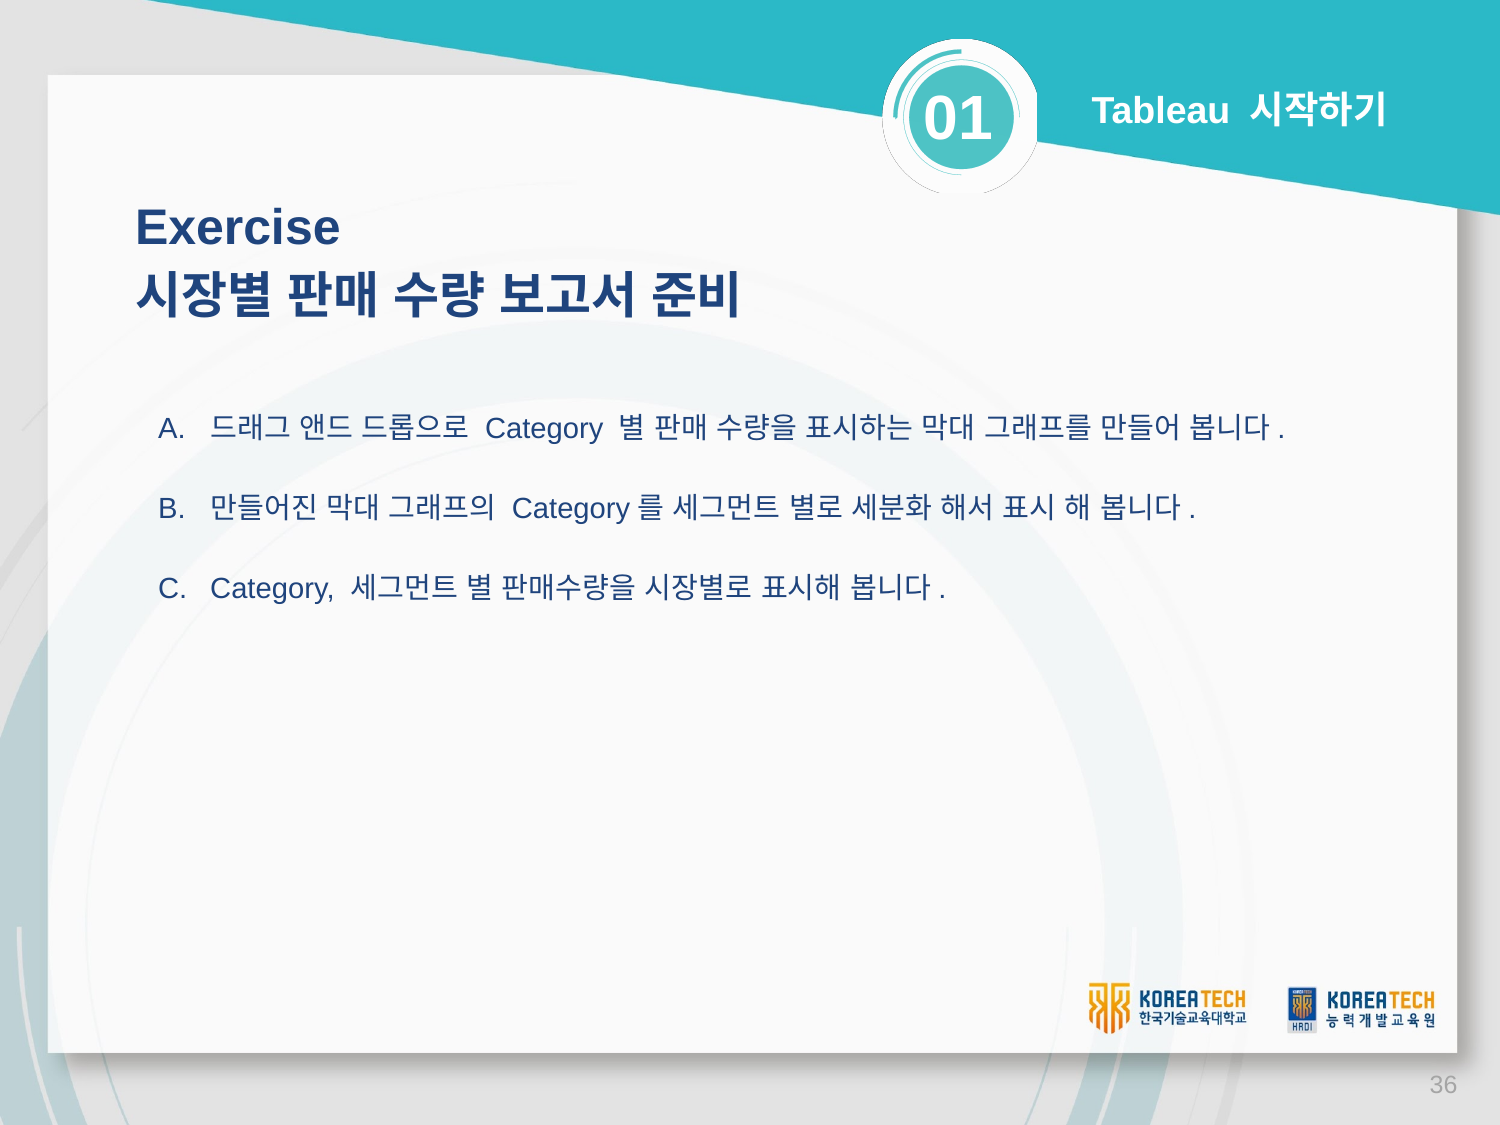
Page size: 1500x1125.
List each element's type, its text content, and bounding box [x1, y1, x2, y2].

slide_number 36 [1225, 1053, 1473, 1114]
text_box Exercise 시장별 판매 수량 보고서 준비 드래그 앤드 드롭으로 Category 별 판매 수량을 표시하는 막대 그래프를 만들어 봅니다. 만들어진 막대 그래프의 Category를 세그먼트 별로 세분화 해서 표시 해 봅니다. Category, 세그먼트 별 판매수량을 시장별로 표시해 봅니다. [120, 170, 1351, 892]
text_box Tableau 시작하기 [1046, 78, 1433, 140]
picture [0, 0, 1500, 1125]
